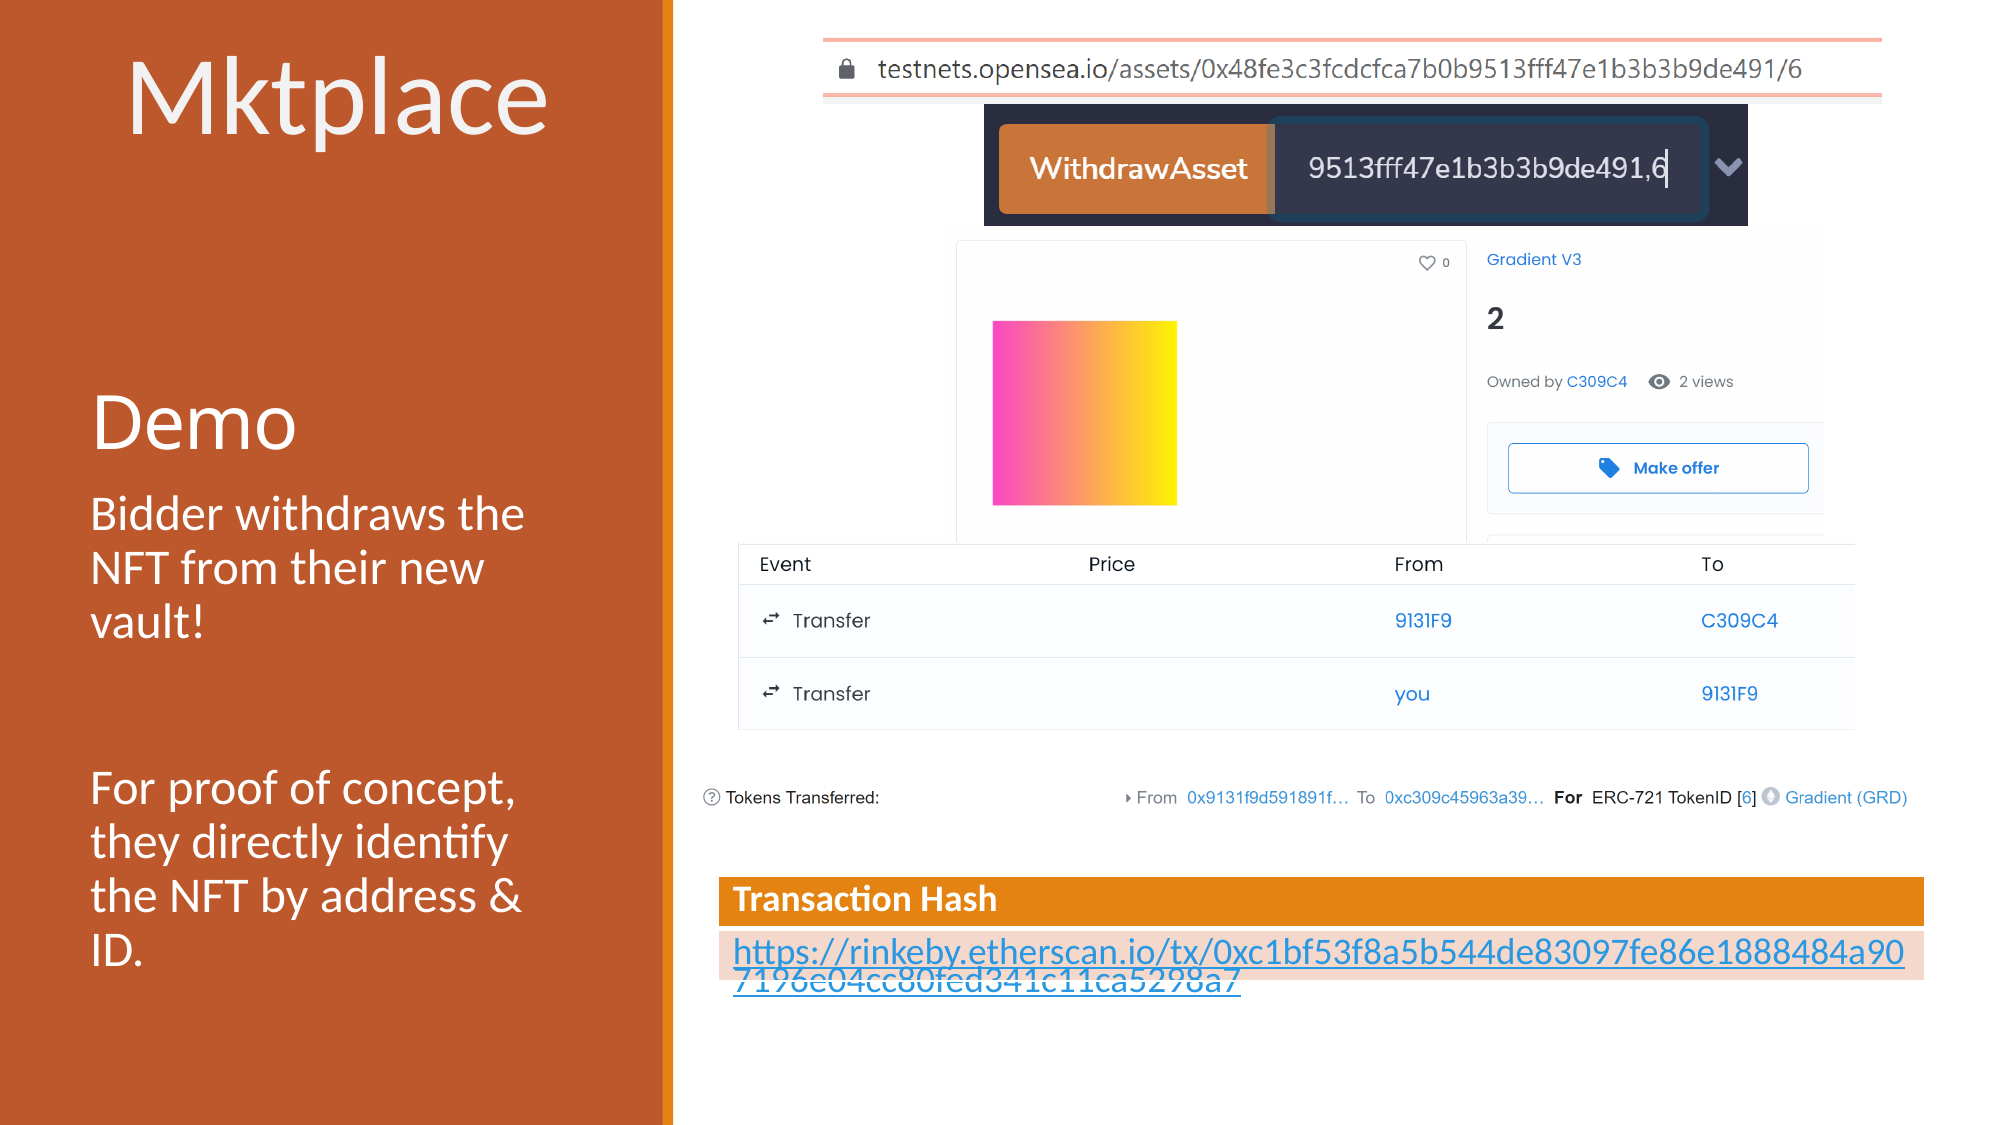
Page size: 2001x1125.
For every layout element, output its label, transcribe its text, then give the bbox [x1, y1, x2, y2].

table_cell https://rinkeby.etherscan.io/tx/0xc1bf53f8a5b544de83097fe86e1888484a907196e04cc80fed341c11ca5298a7 [719, 931, 1924, 980]
table_header Transaction Hash [719, 877, 1924, 926]
list Bidder withdraws the NFT from their new vault! For proof of concept, they directly identify the NFT by address & ID. [75, 479, 600, 1035]
title Demo [75, 97, 600, 473]
picture [734, 37, 1883, 731]
picture [697, 769, 1939, 823]
